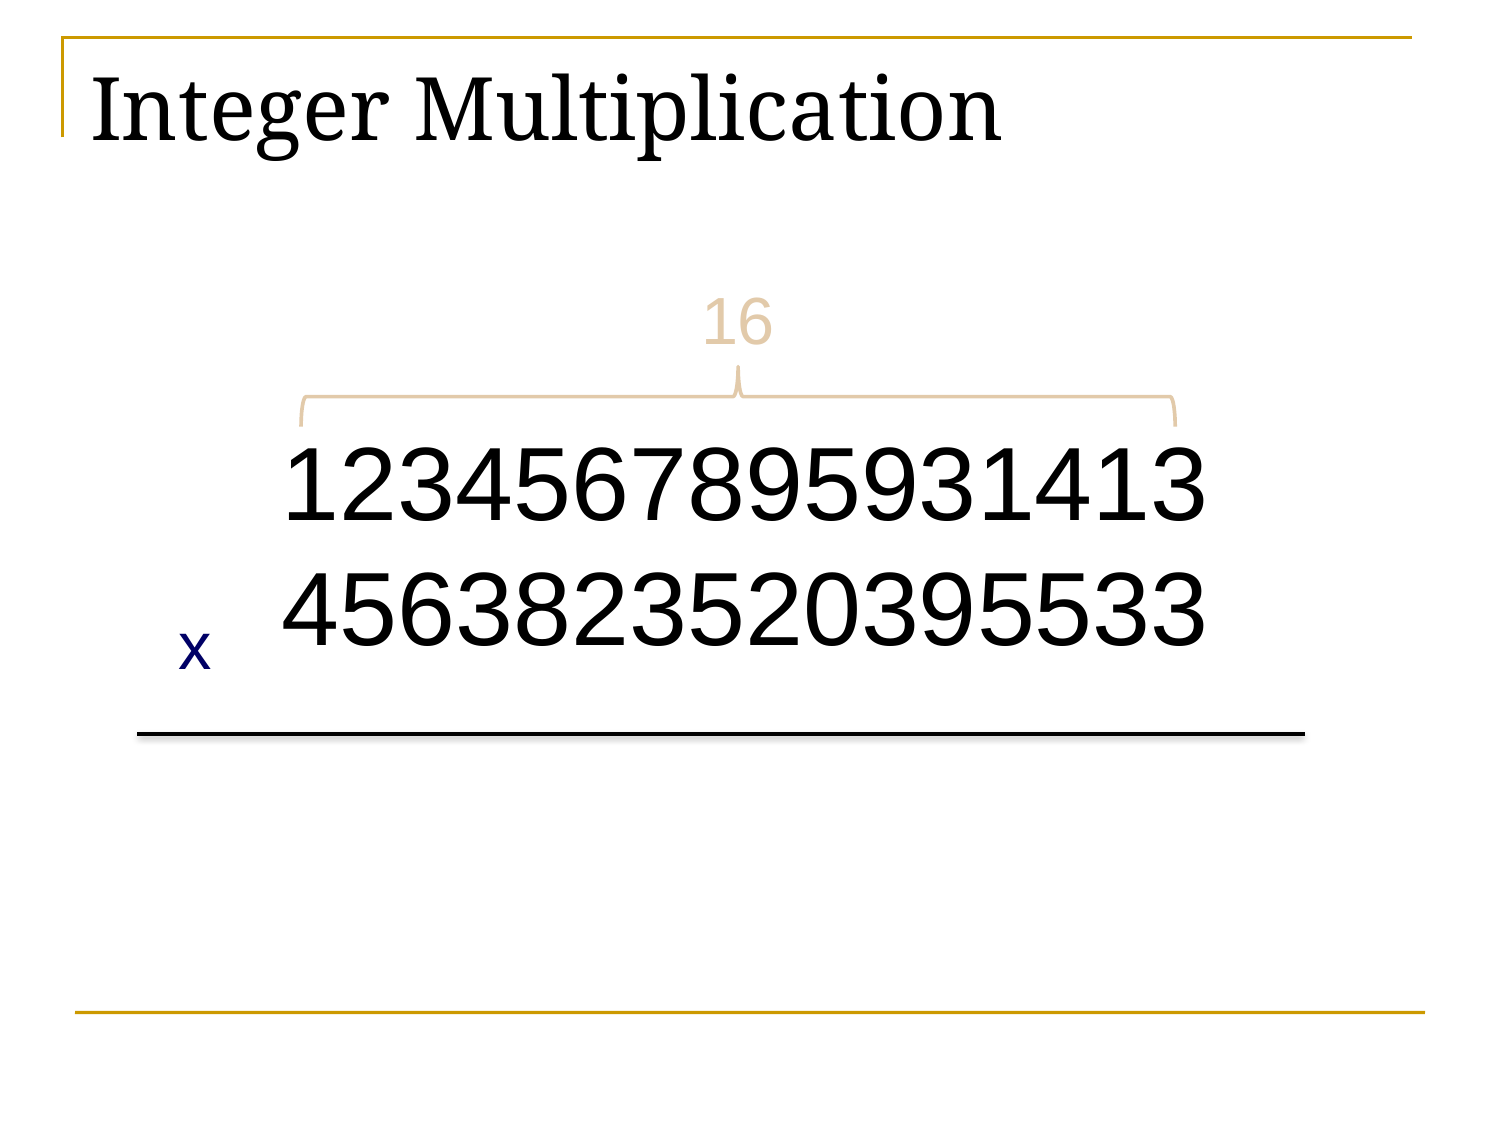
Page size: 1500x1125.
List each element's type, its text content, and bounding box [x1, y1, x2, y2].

text_box x [163, 595, 227, 691]
text_box 16 [686, 270, 790, 365]
list 1234567895931413 4563823520395533 [266, 409, 1236, 692]
title Integer Multiplication [75, 45, 1425, 233]
text_box [300, 365, 1176, 427]
